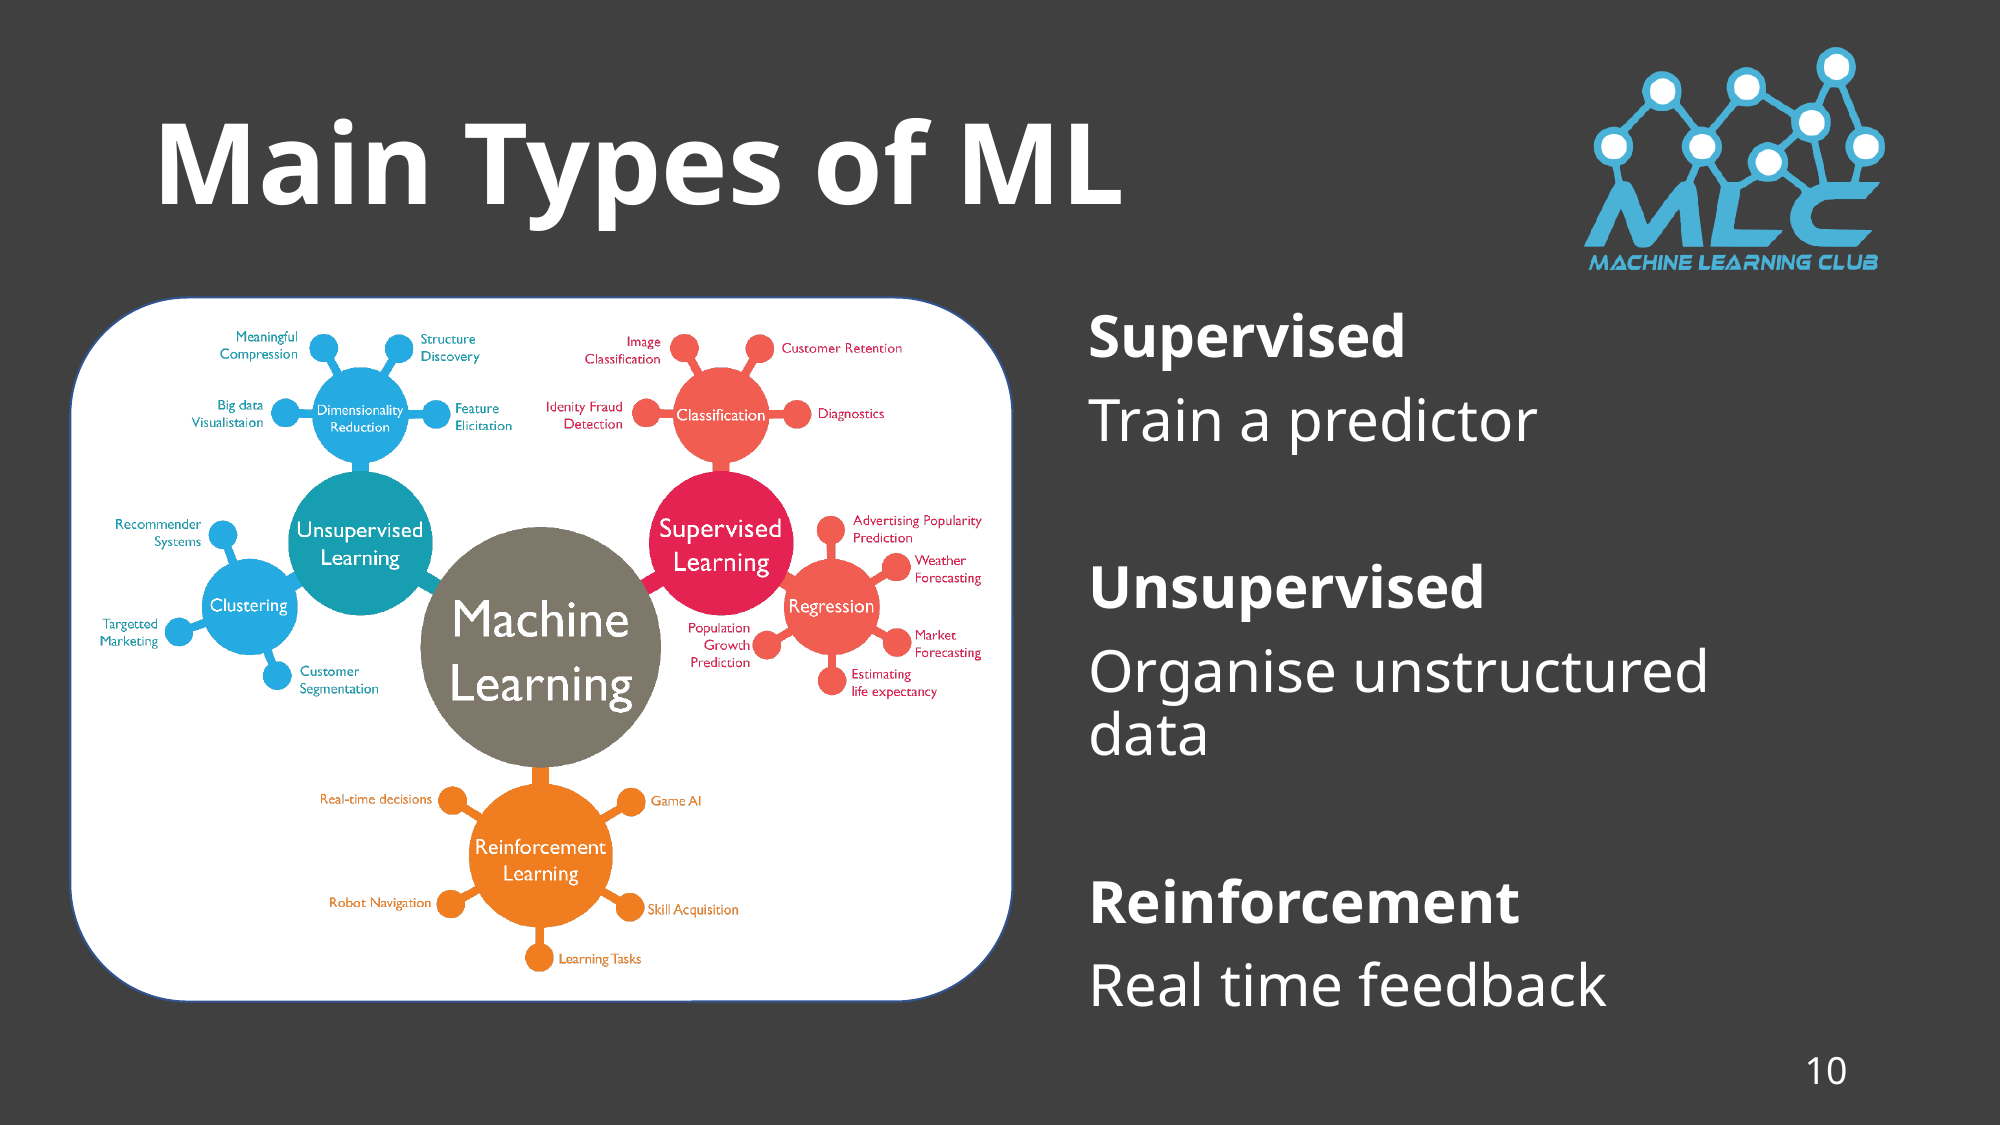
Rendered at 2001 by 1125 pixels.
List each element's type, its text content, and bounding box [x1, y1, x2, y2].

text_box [70, 297, 1013, 1002]
slide_number 10 [1412, 1042, 1863, 1103]
list Supervised Train a predictor Unsupervised Organise unstructured data Reinforcement Real time feedback [1073, 299, 1863, 1014]
picture [1584, 47, 1885, 270]
title Main Types of ML [137, 59, 1531, 278]
